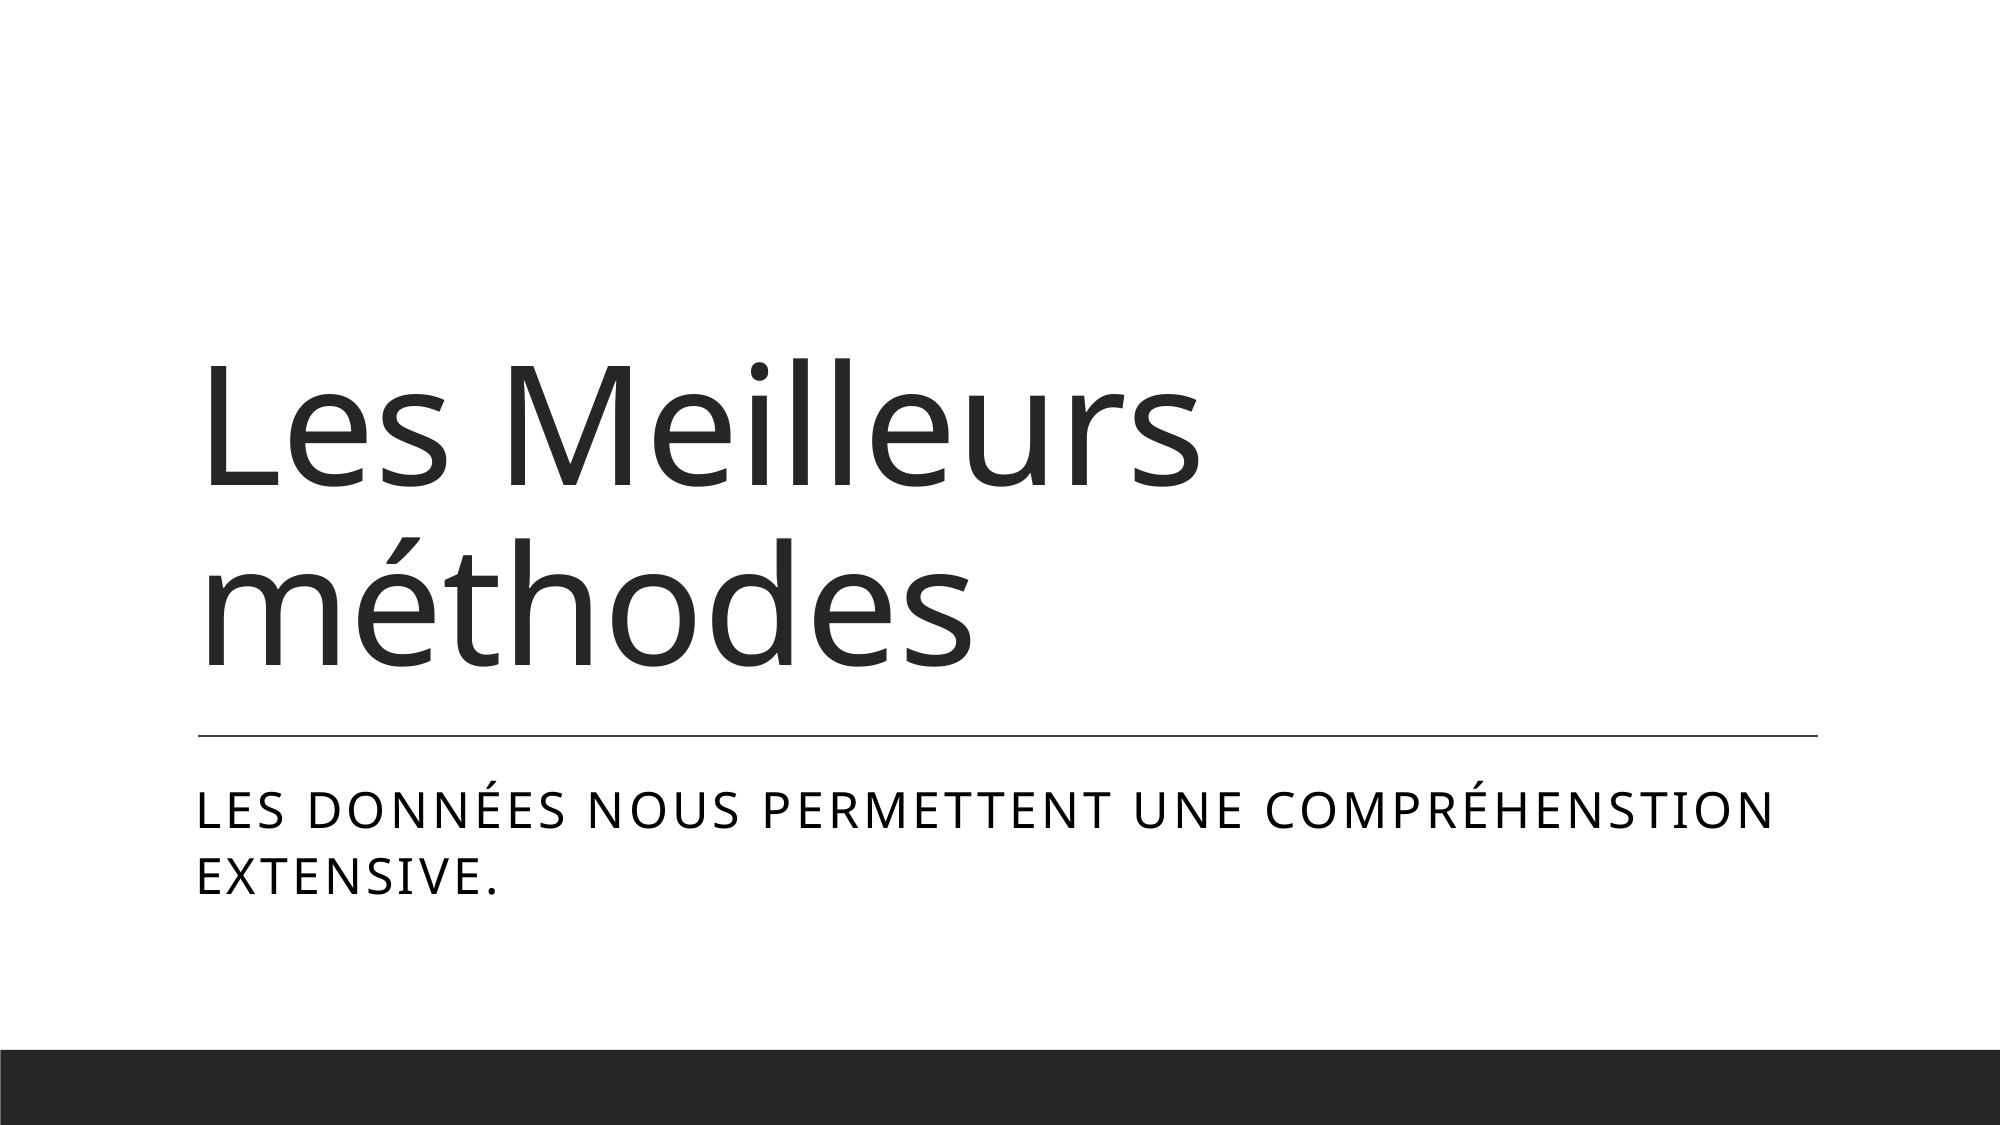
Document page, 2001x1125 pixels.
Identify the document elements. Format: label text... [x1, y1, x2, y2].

title Les Meilleurs méthodes [180, 124, 1830, 710]
list Les données nous permettent une compréhenstion extensive. [180, 765, 1830, 953]
